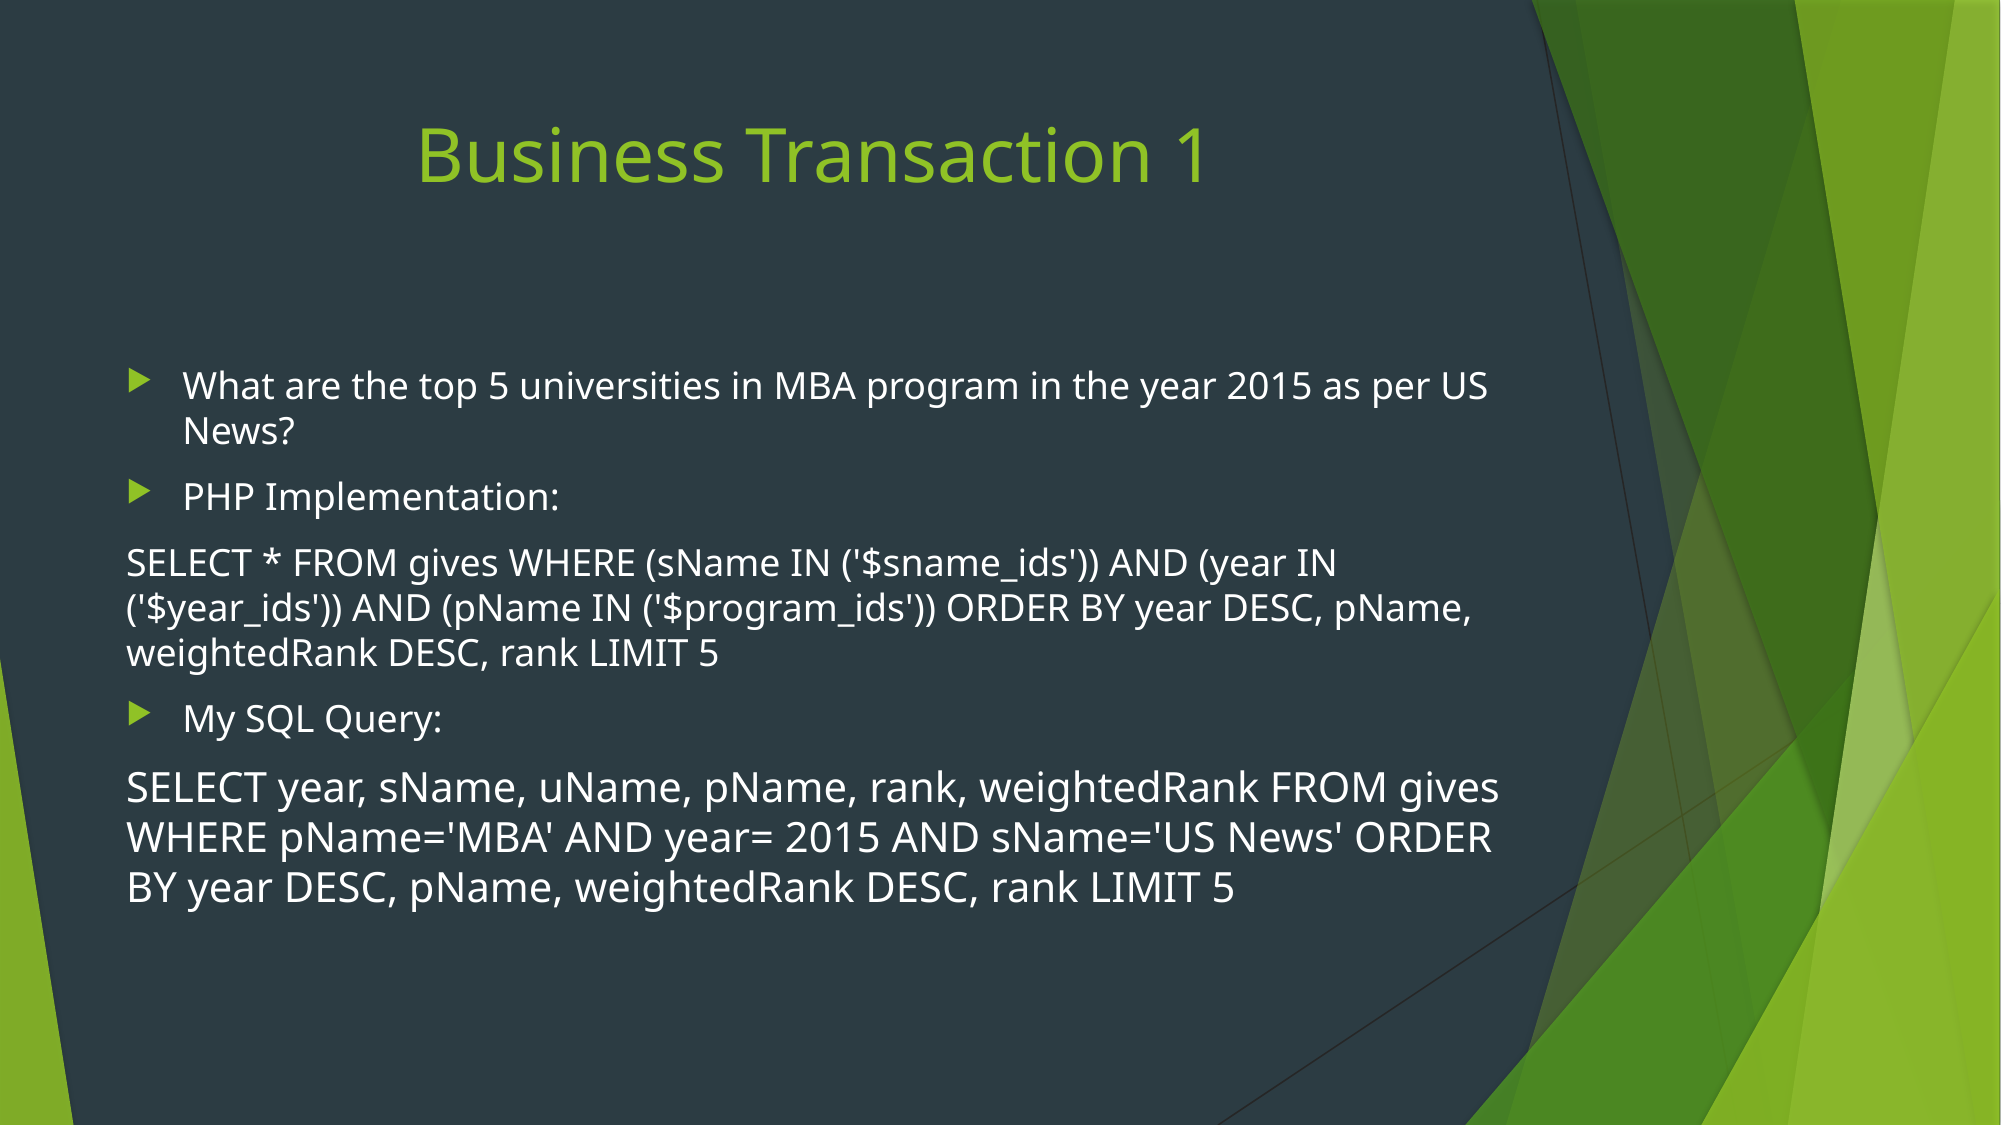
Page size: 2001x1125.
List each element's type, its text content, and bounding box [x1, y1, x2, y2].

title Business Transaction 1 [111, 99, 1522, 317]
list What are the top 5 universities in MBA program in the year 2015 as per US News? PHP Implementation: SELECT * FROM gives WHERE (sName IN ('$sname_ids')) AND (year IN ('$year_ids')) AND (pName IN ('$program_ids')) ORDER BY year DESC, pName, weightedRank DESC, rank LIMIT 5 My SQL Query: SELECT year, sName, uName, pName, rank, weightedRank FROM gives WHERE pName='MBA' AND year= 2015 AND sName='US News' ORDER BY year DESC, pName, weightedRank DESC, rank LIMIT 5 [111, 354, 1522, 992]
